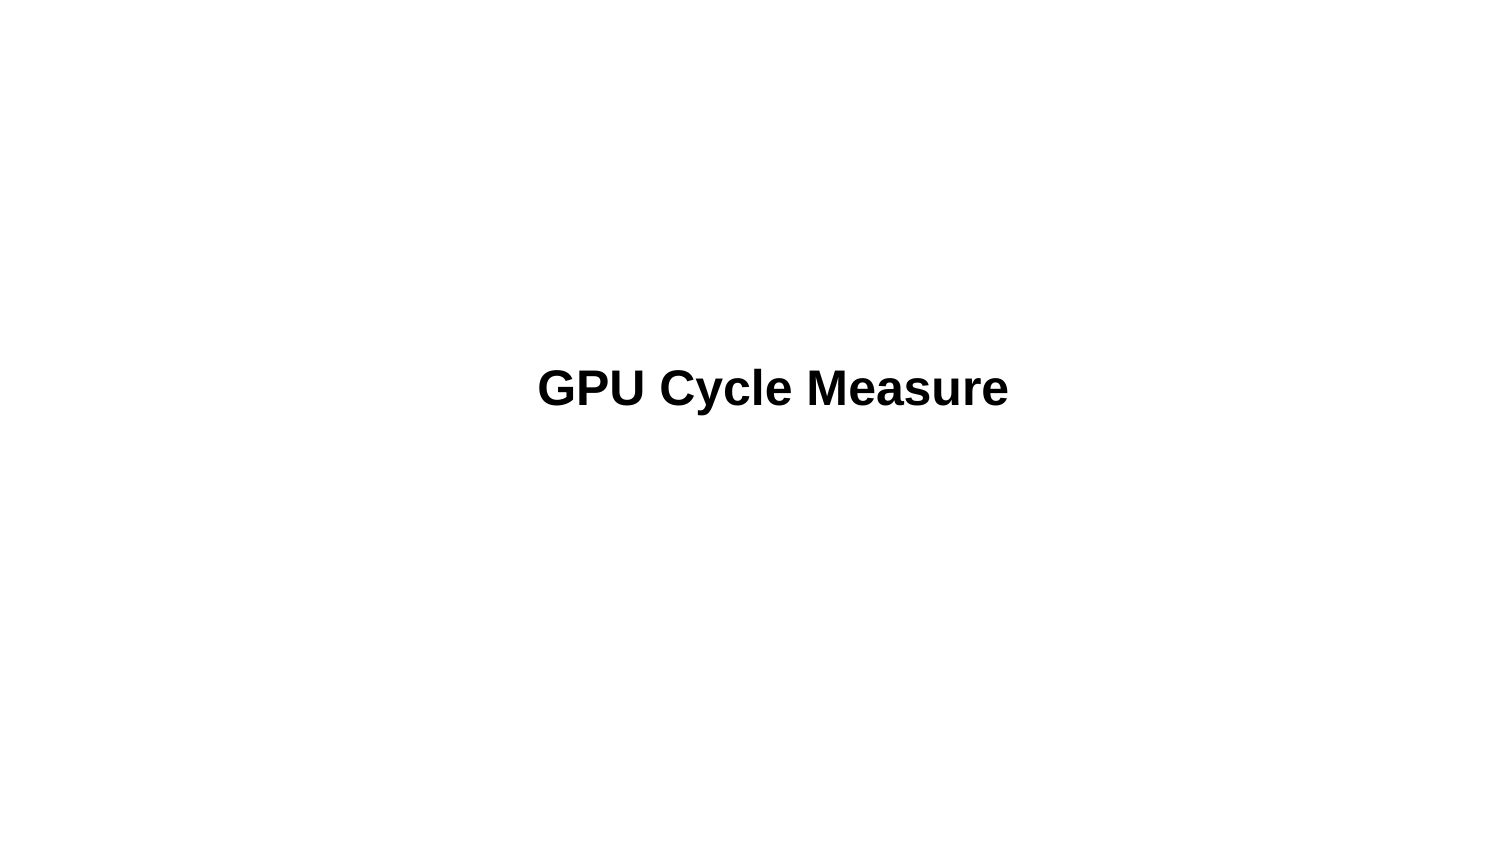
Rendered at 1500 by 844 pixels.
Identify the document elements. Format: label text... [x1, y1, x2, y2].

title GPU Cycle Measure [79, 349, 1468, 422]
